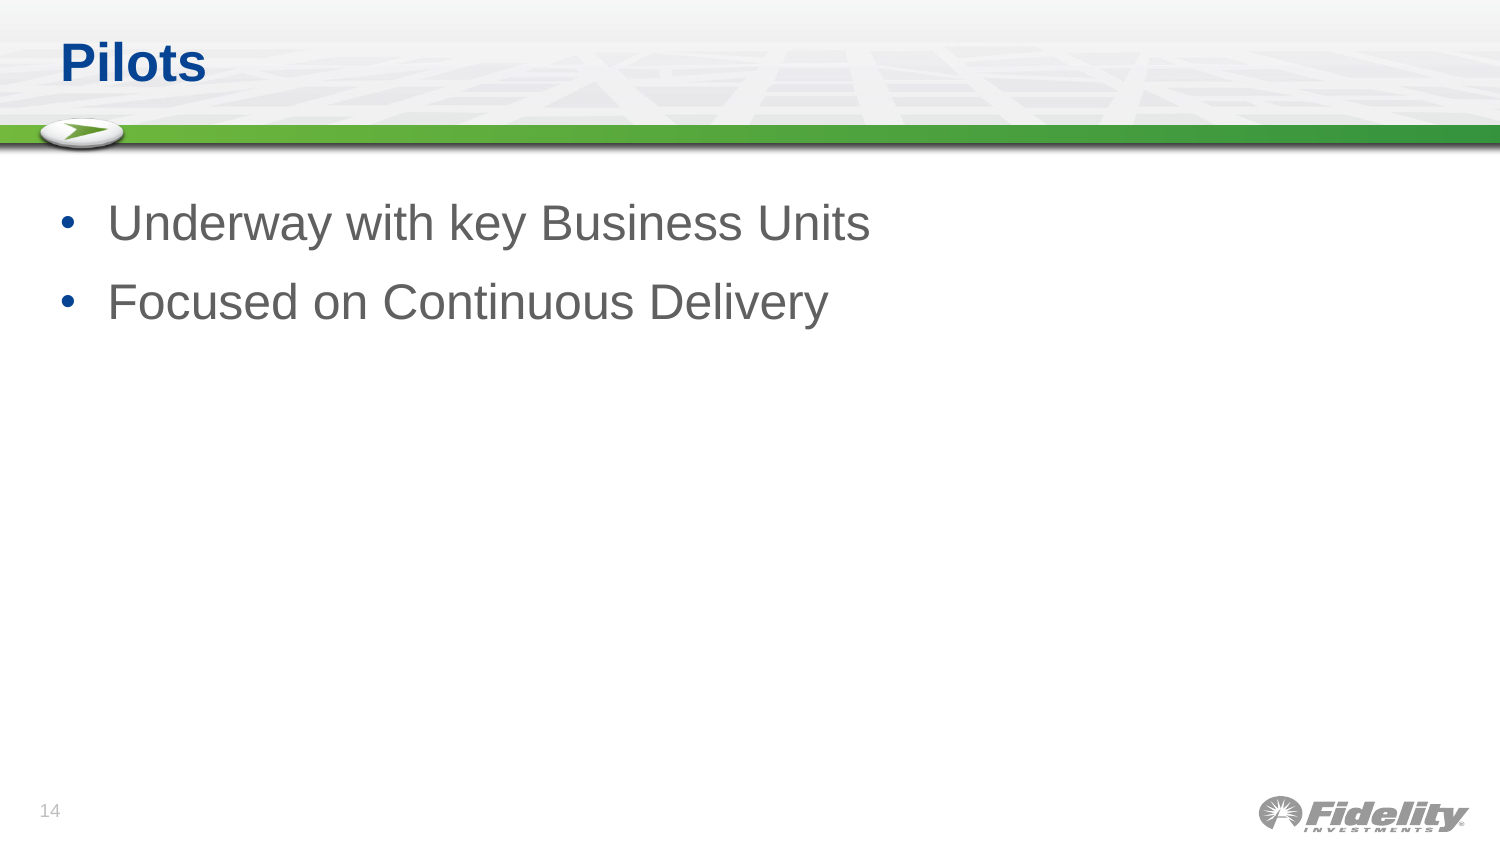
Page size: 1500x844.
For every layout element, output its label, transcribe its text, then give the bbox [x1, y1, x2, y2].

title Pilots [45, 9, 1463, 119]
picture [0, 0, 1500, 164]
list Underway with key Business Units Focused on Continuous Delivery [45, 190, 1463, 754]
